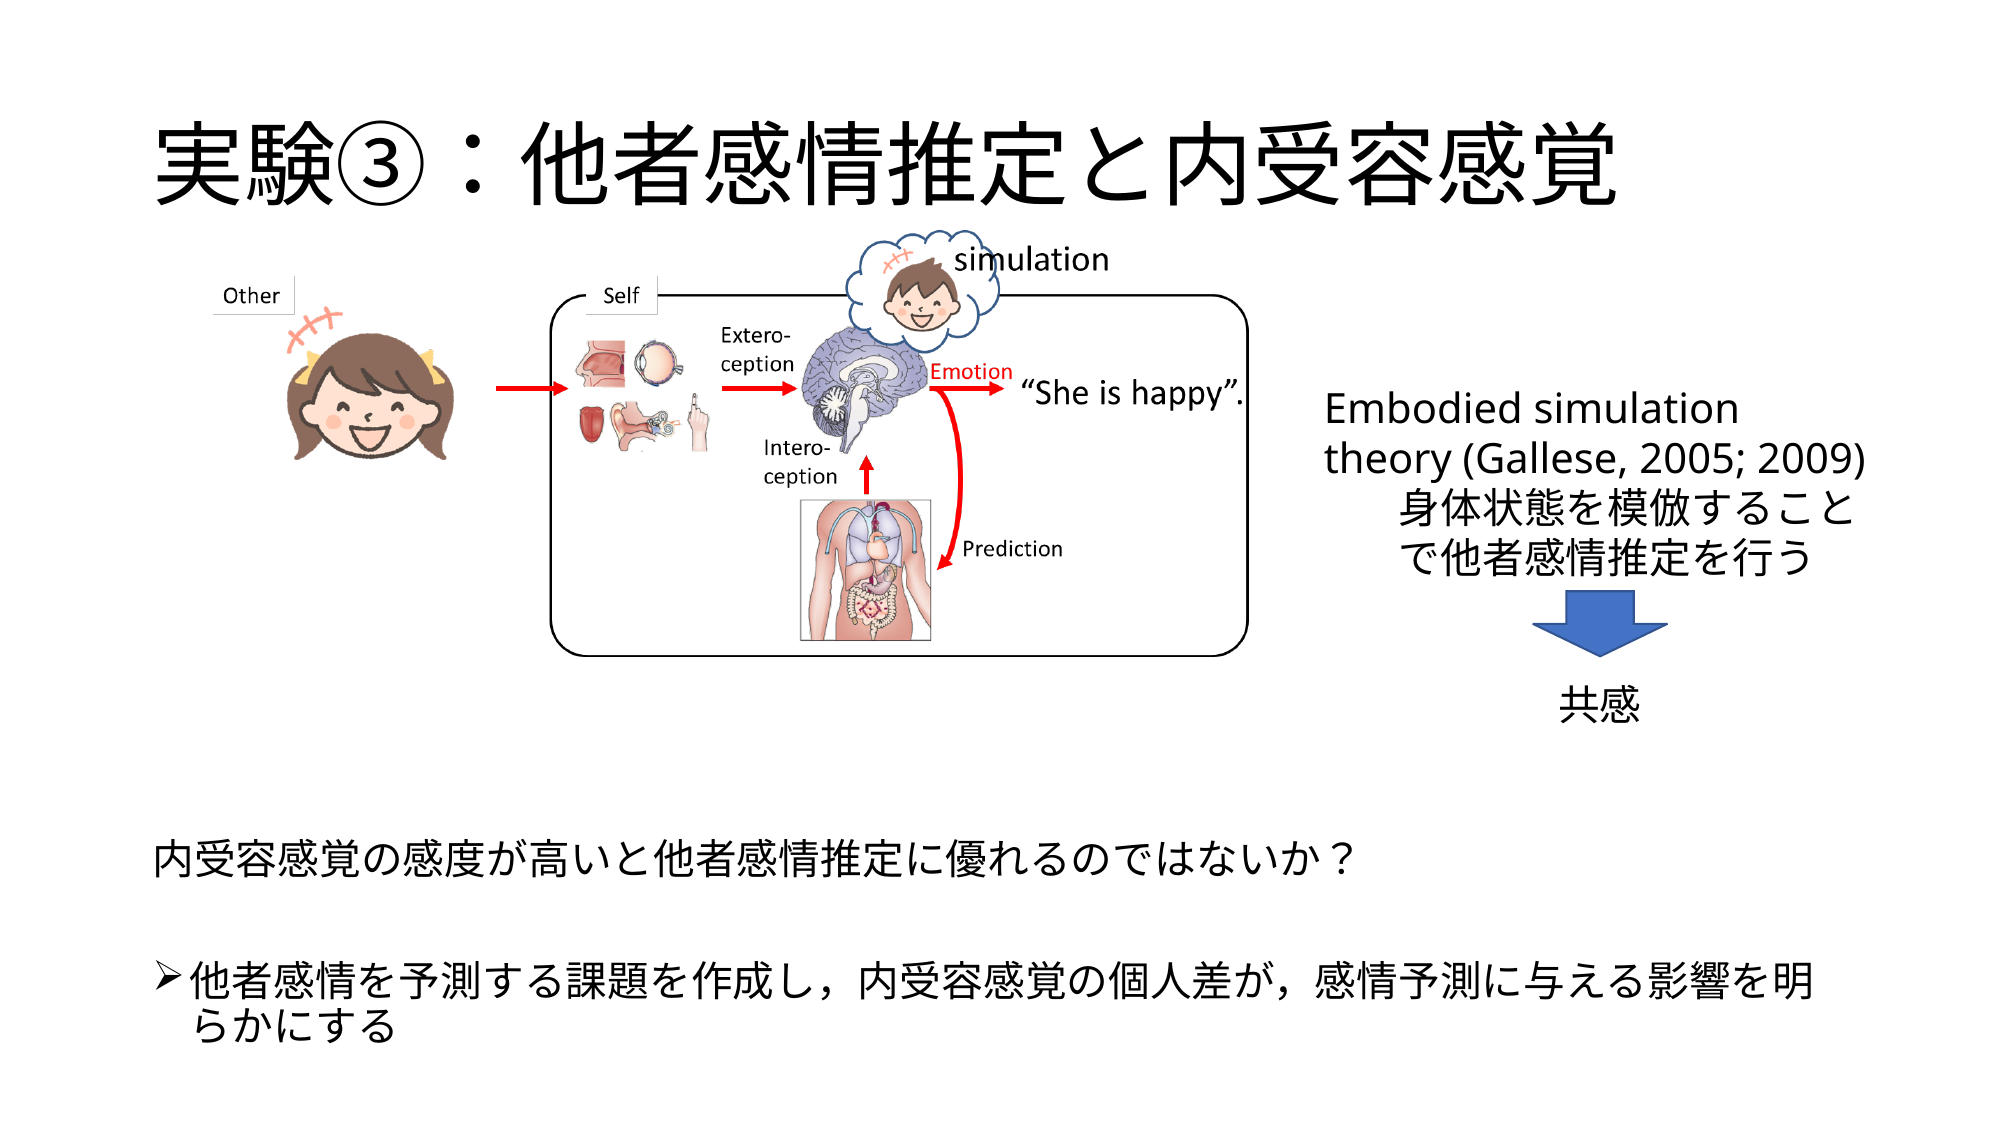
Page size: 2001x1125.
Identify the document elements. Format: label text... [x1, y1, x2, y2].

title 実験③：他者感情推定と内受容感覚 [137, 59, 1863, 278]
list 内受容感覚の感度が高いと他者感情推定に優れるのではないか？ 他者感情を予測する課題を作成し，内受容感覚の個人差が，感情予測に与える影響を明らかにする [137, 299, 1863, 1014]
text_box [1532, 590, 1668, 658]
text_box 共感 [1543, 671, 1657, 737]
text_box Embodied simulation theory (Gallese, 2005; 2009) 身体状態を模倣することで他者感情推定を行う [1309, 374, 1891, 589]
picture [207, 224, 1267, 657]
